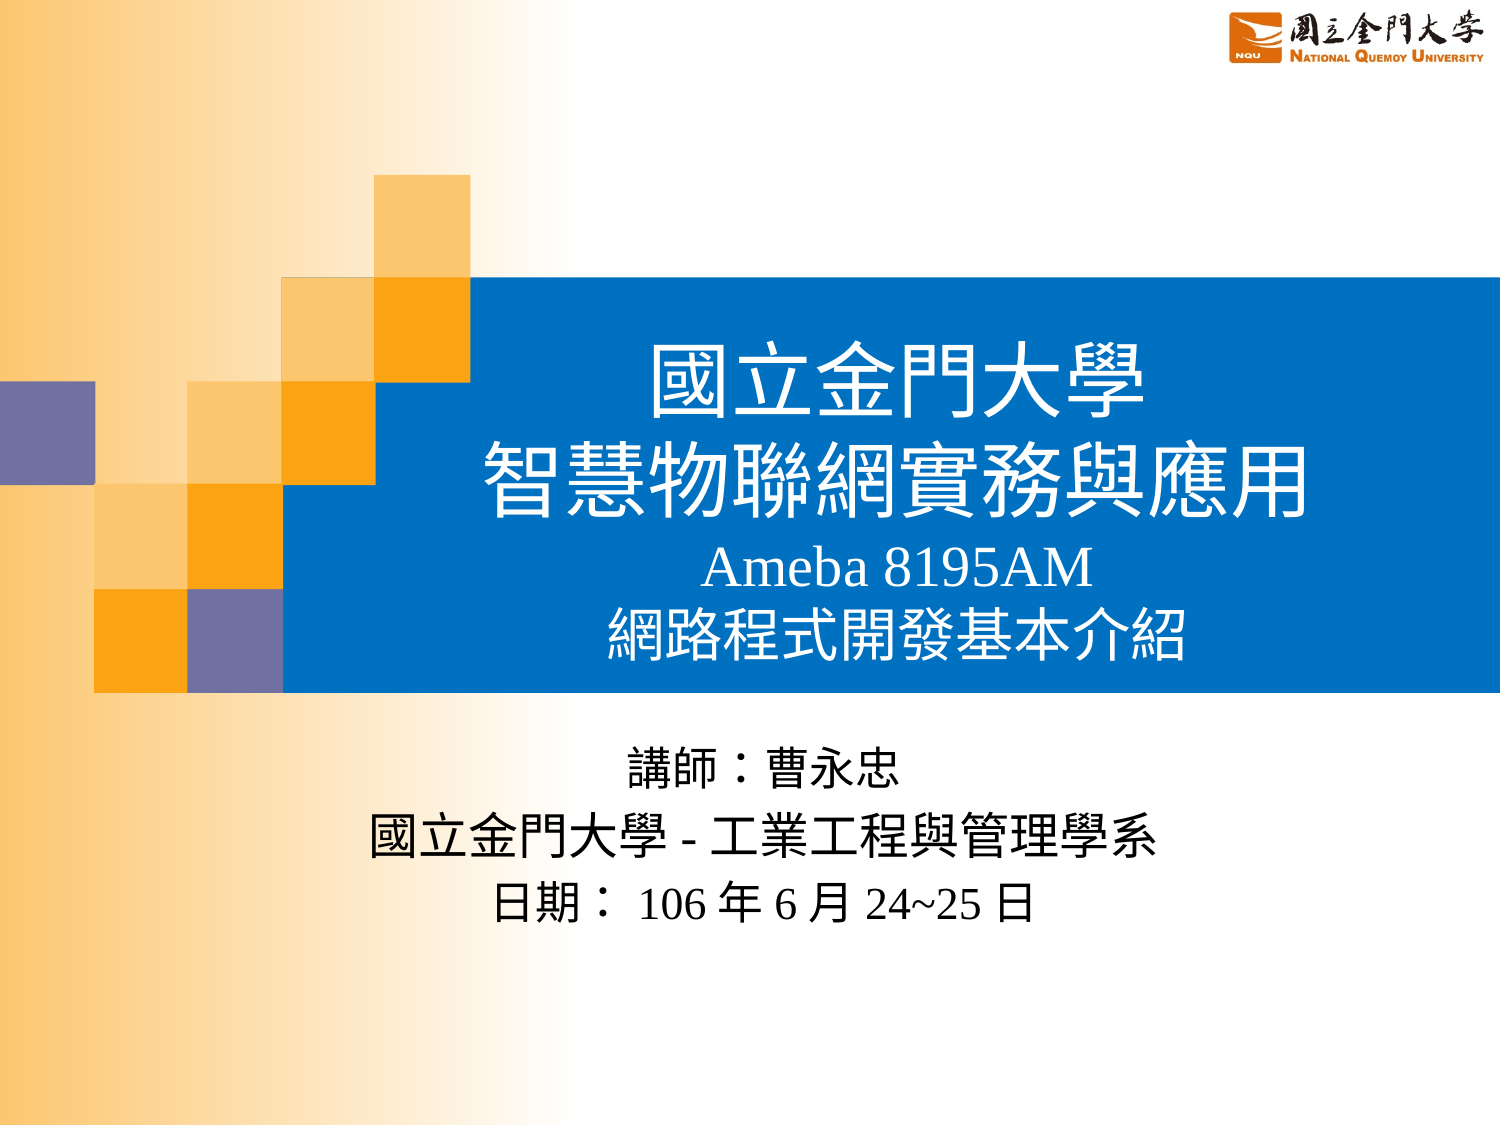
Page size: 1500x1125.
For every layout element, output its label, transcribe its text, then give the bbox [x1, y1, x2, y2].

picture [1216, 1, 1499, 70]
subtitle 講師：曹永忠 國立金門大學-工業工程與管理學系 日期：106年6月24~25日 [53, 731, 1475, 1063]
title 國立金門大學 智慧物聯網實務與應用 Ameba 8195AM 網路程式開發基本介紹 [295, 267, 1500, 730]
